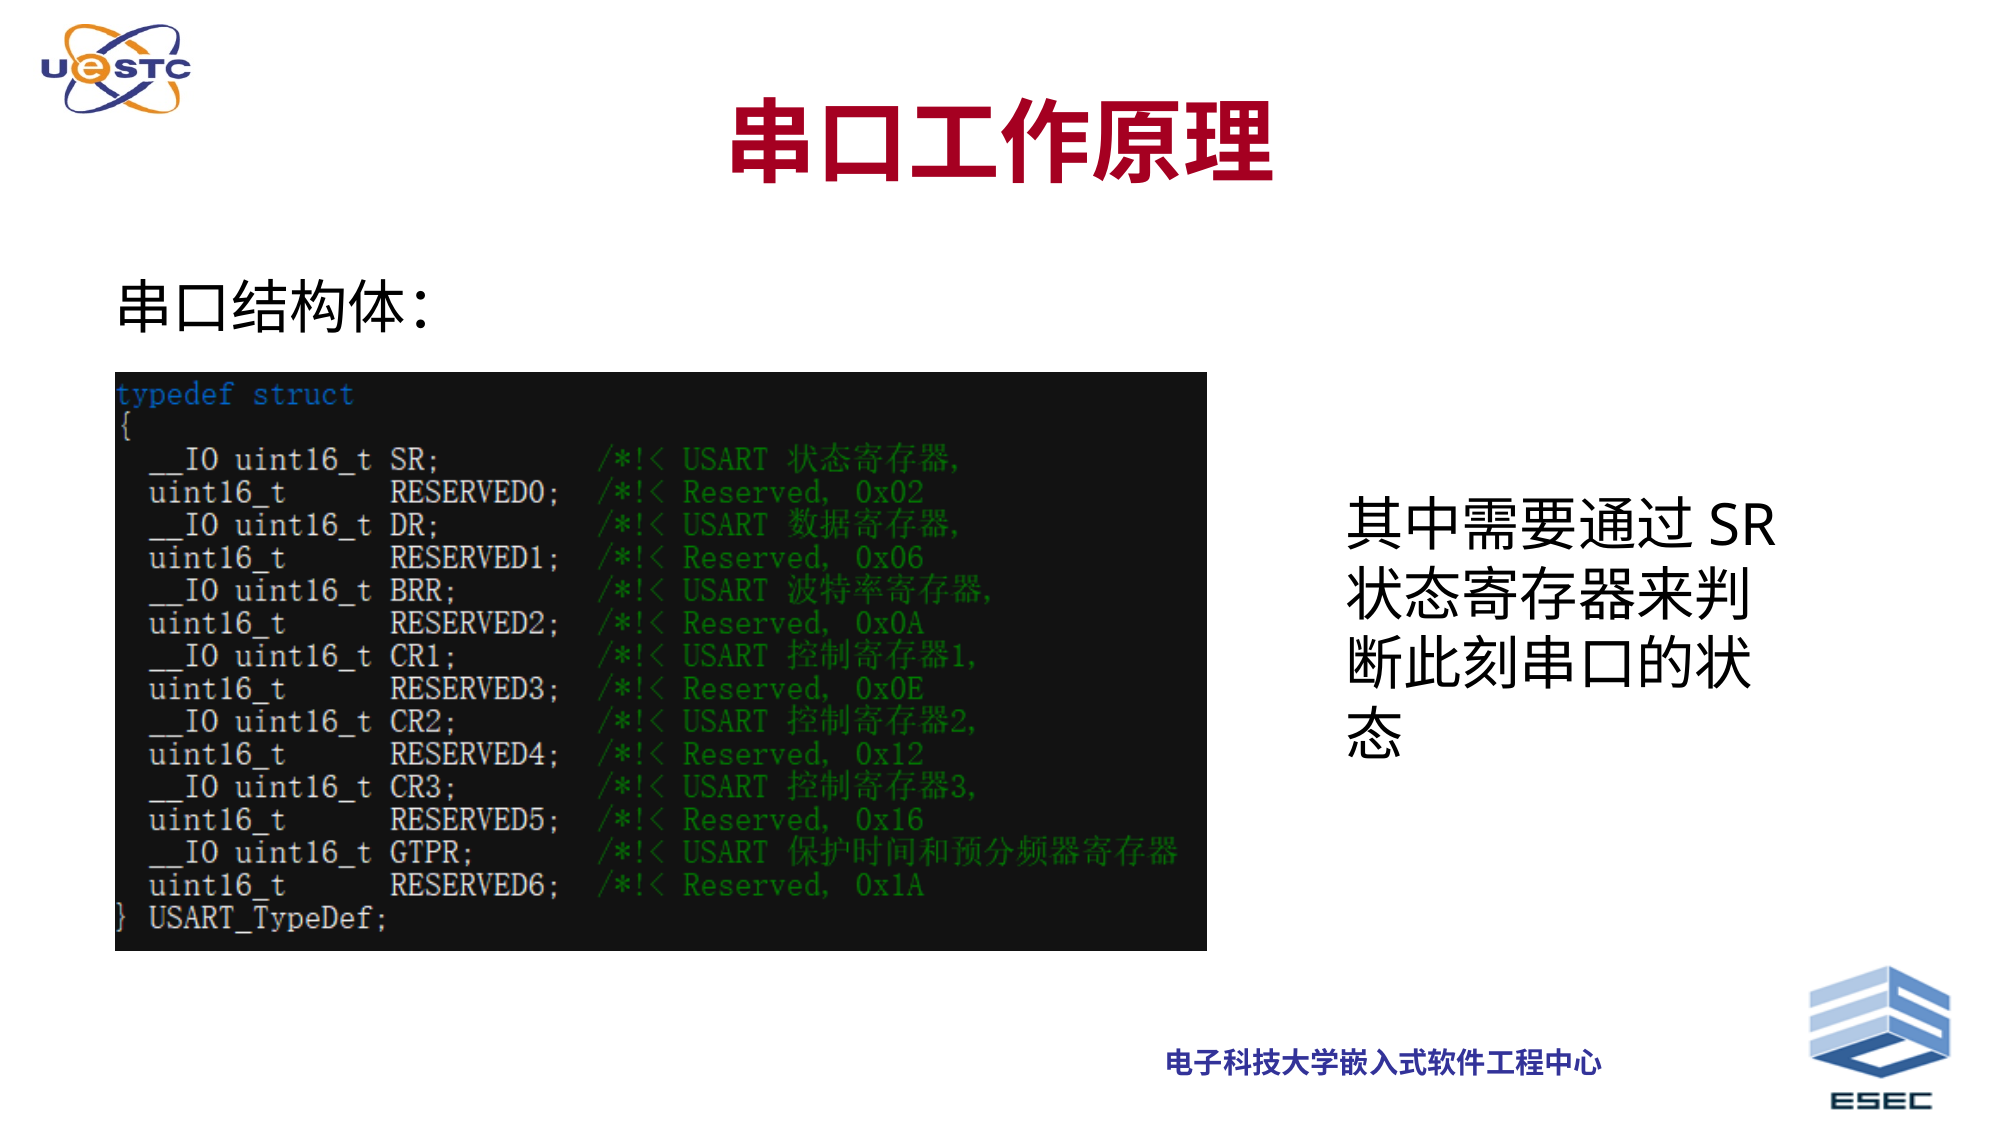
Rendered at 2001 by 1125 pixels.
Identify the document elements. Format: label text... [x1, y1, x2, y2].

text_box 其中需要通过SR状态寄存器来判断此刻串口的状态 [1330, 479, 1813, 774]
picture [1766, 949, 2000, 1125]
picture [115, 372, 1207, 952]
picture [33, 24, 200, 116]
list 串口结构体： [99, 262, 1901, 1045]
title 串口工作原理 [99, 44, 1901, 233]
